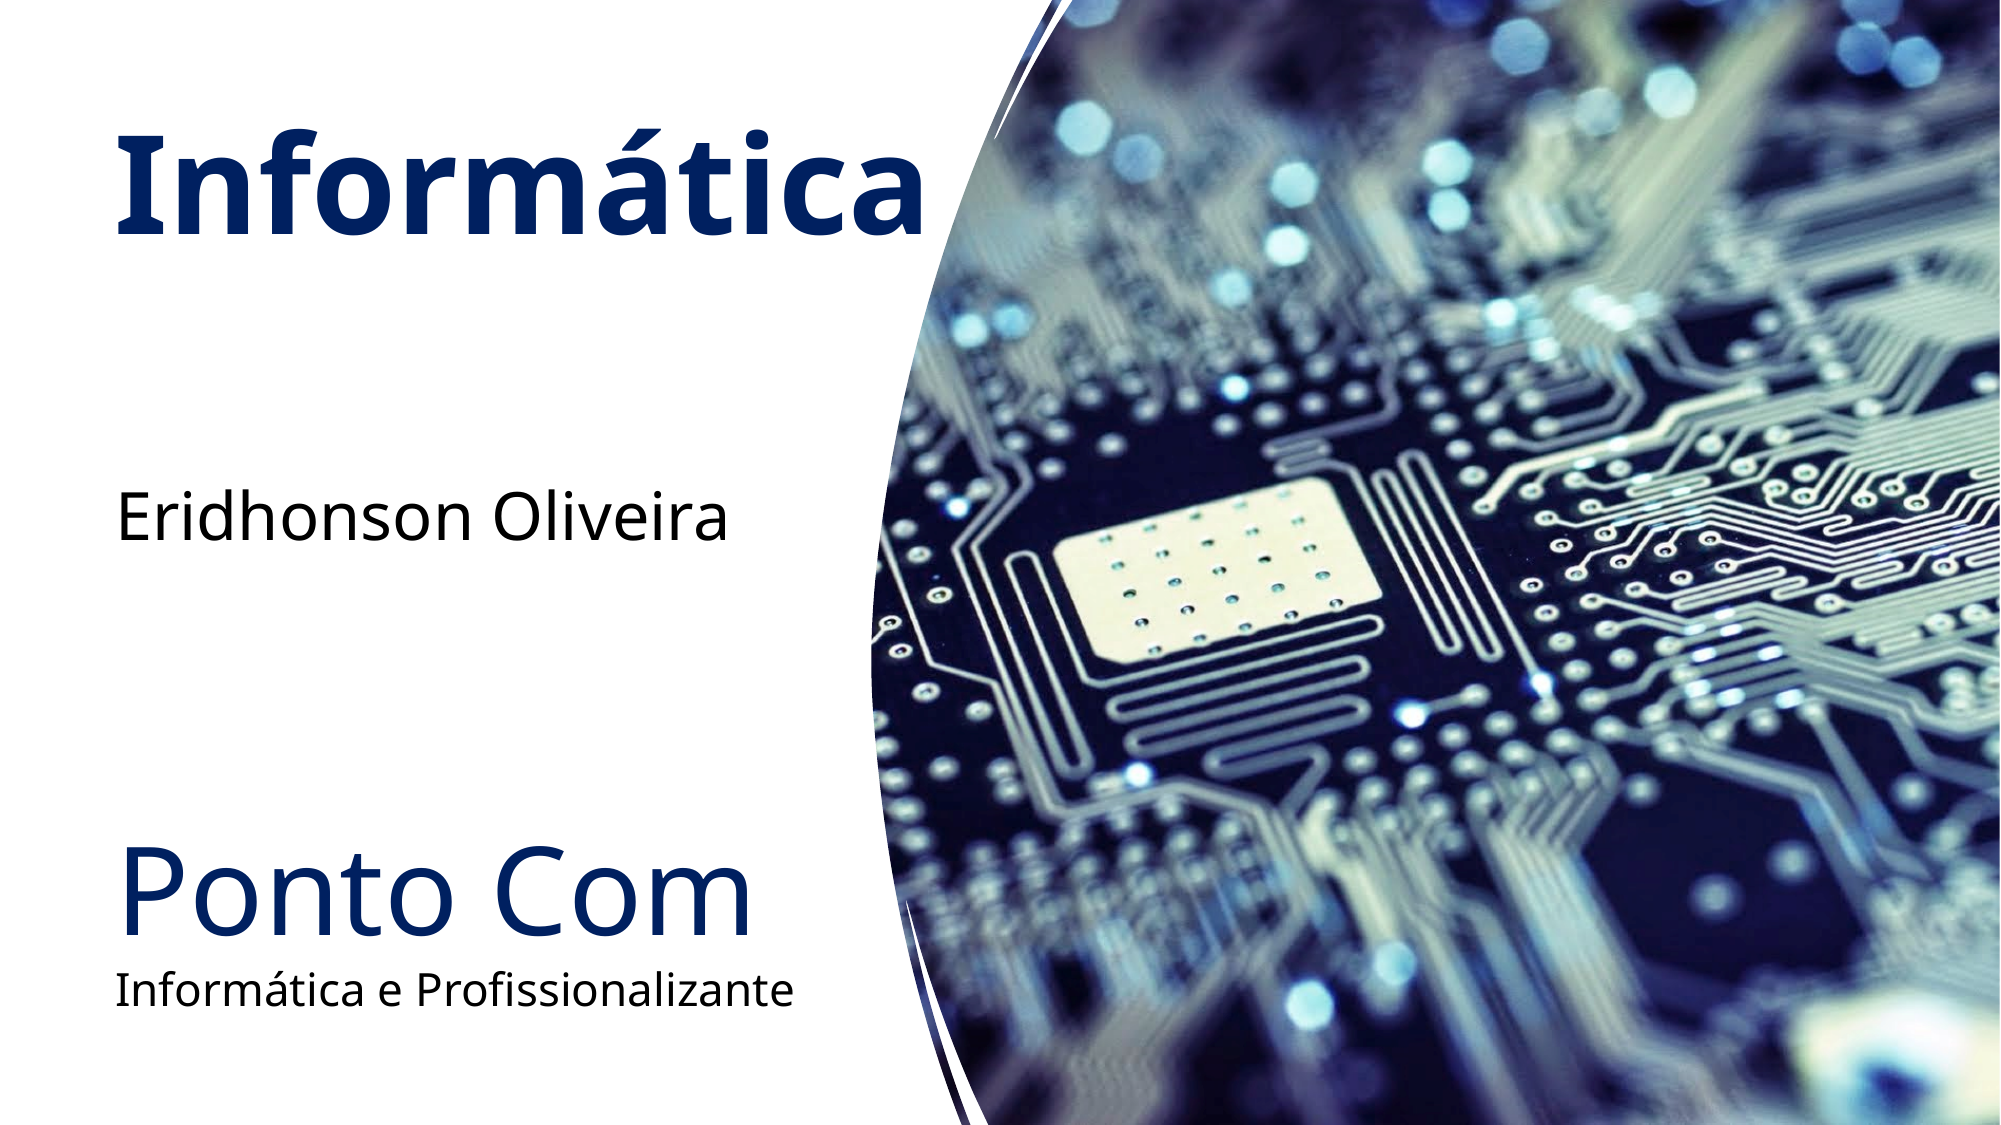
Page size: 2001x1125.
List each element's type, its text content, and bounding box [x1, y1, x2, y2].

text_box Informática [99, 89, 865, 270]
picture [870, 0, 2000, 1125]
text_box Ponto Com Informática e Profissionalizante [100, 805, 865, 1023]
text_box Eridhonson Oliveira [100, 466, 865, 562]
